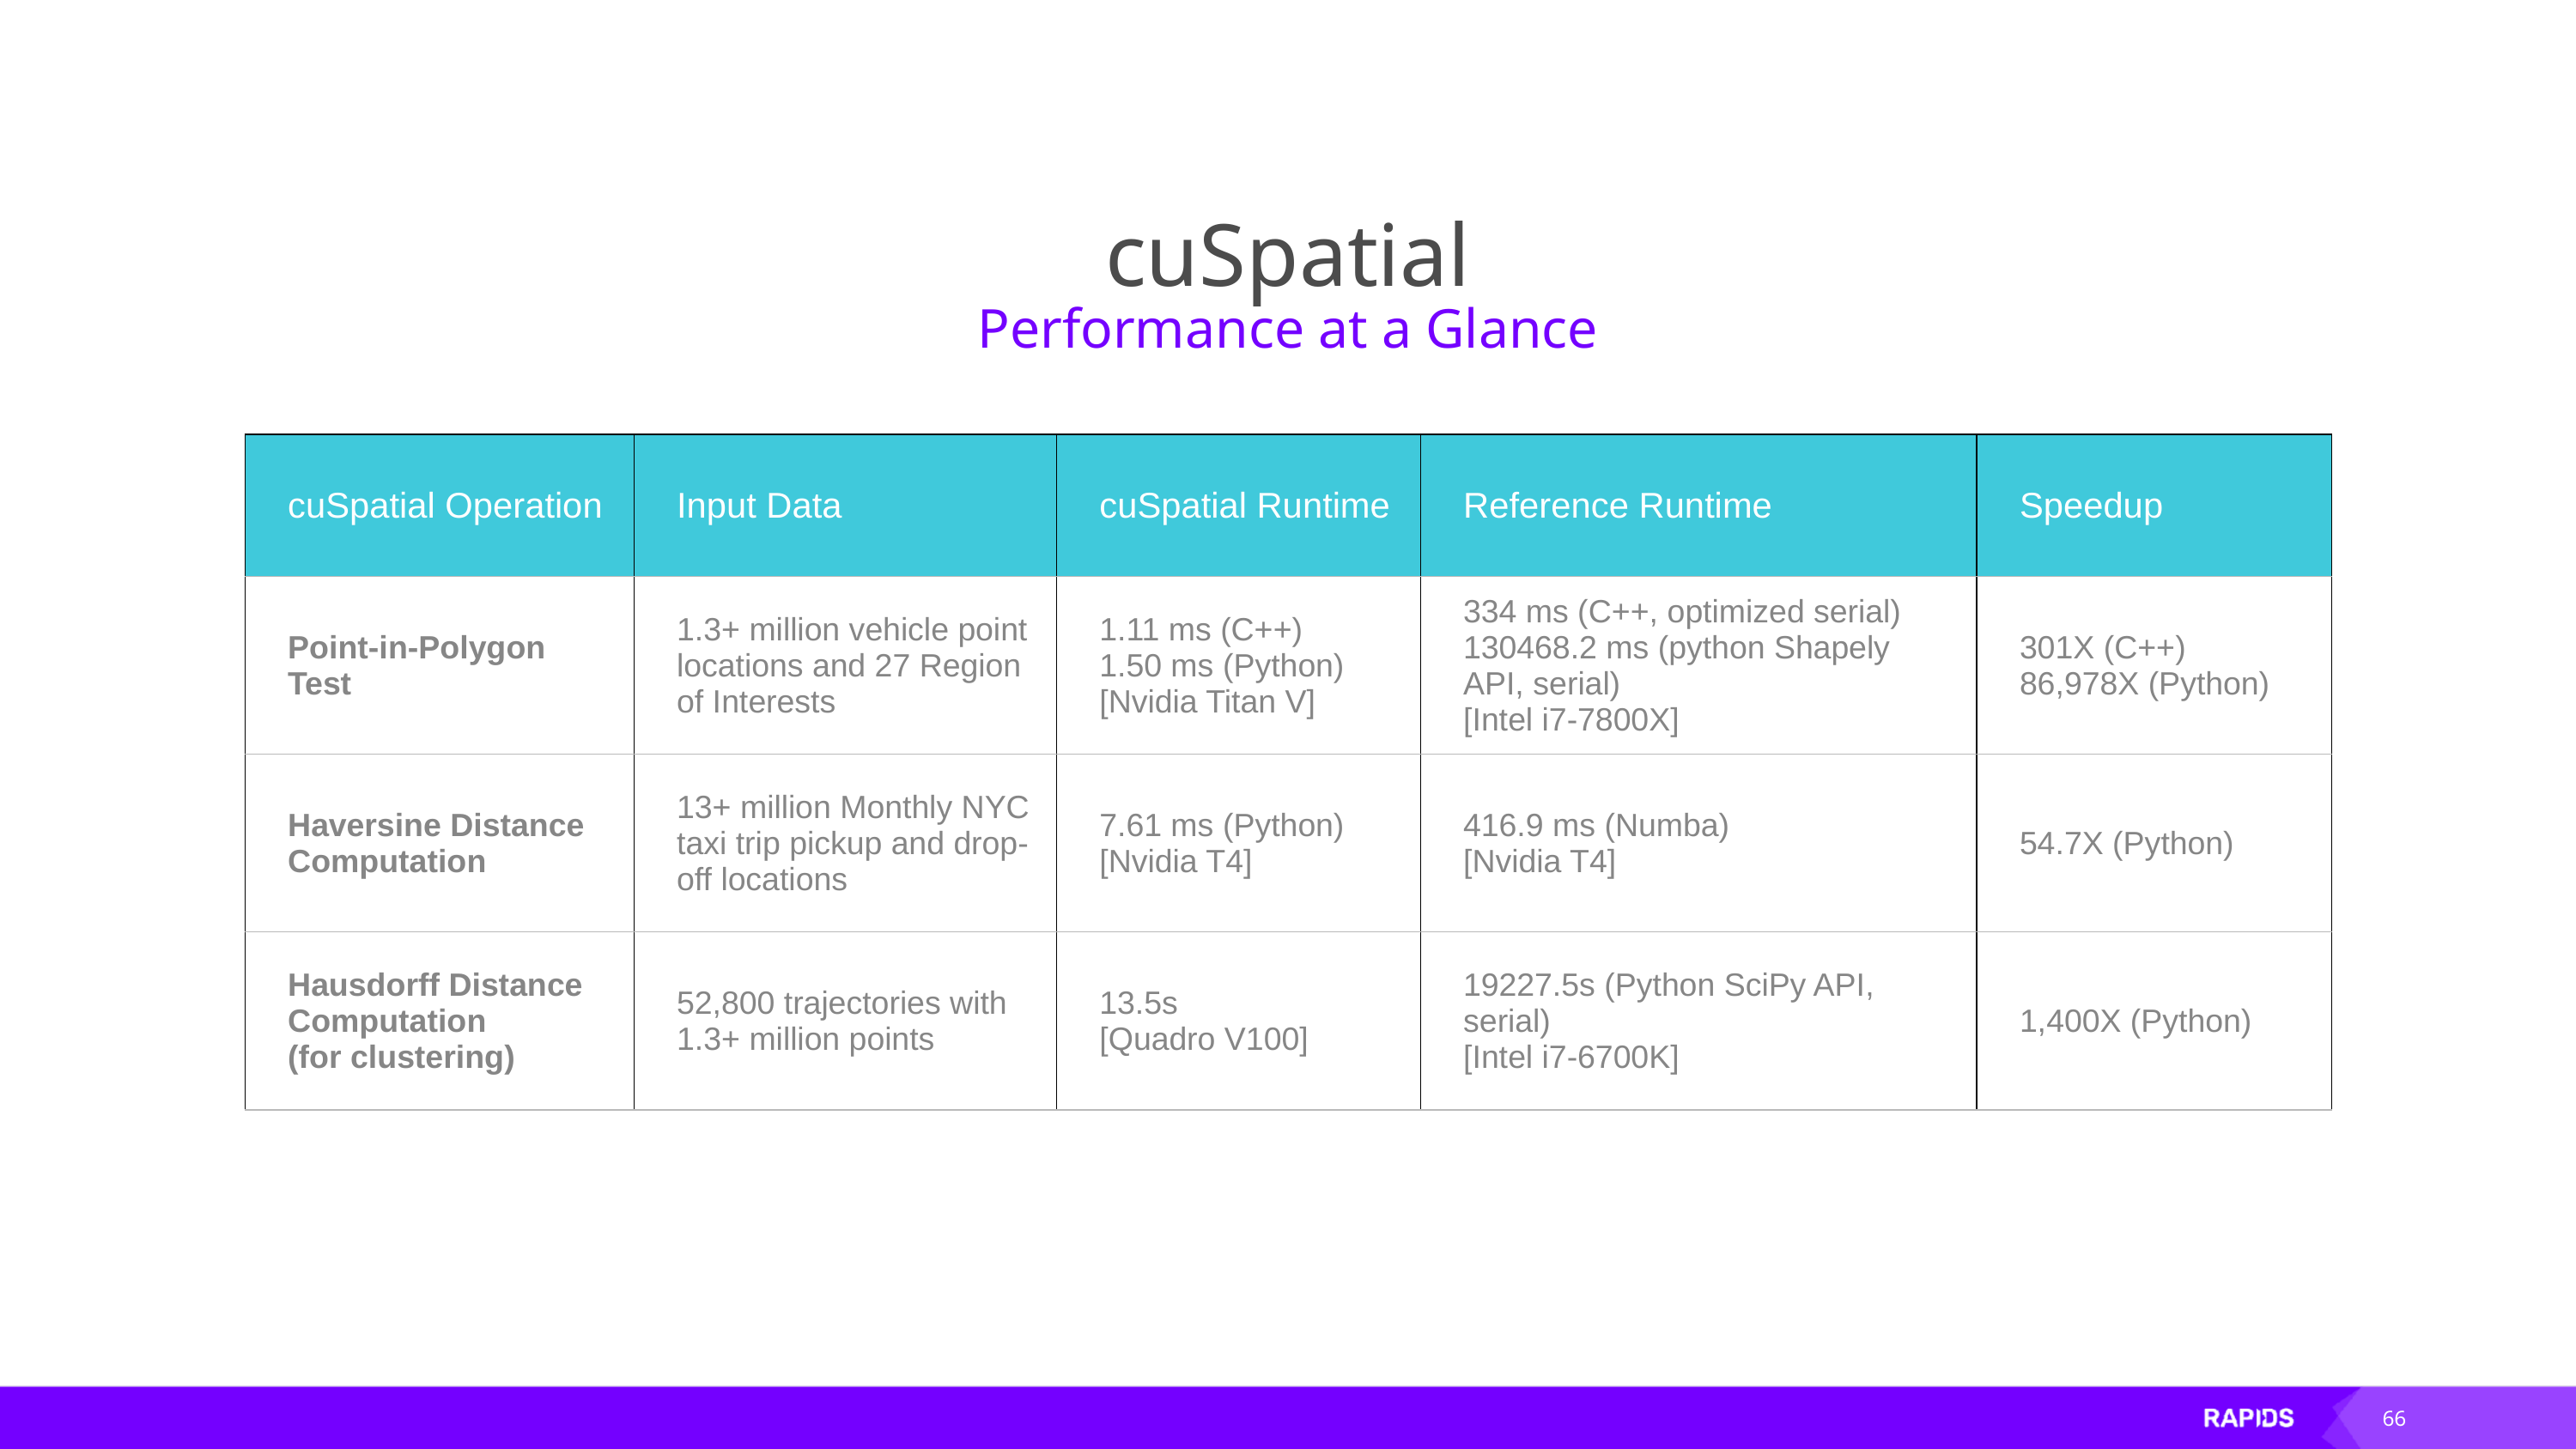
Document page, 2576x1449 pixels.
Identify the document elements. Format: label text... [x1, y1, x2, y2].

table_header Input Data [635, 435, 1056, 576]
list Performance at a Glance [117, 295, 2459, 419]
table_cell Hausdorff Distance Computation (for clustering) [246, 932, 634, 1109]
table_cell 416.9 ms (Numba) [Nvidia T4] [1421, 755, 1976, 931]
table_header cuSpatial Runtime [1057, 435, 1420, 576]
table_header Speedup [1978, 435, 2331, 576]
table_cell 19227.5s (Python SciPy API, serial) [Intel i7-6700K] [1421, 932, 1976, 1109]
table_cell 7.61 ms (Python) [Nvidia T4] [1057, 755, 1420, 931]
table_header cuSpatial Operation [246, 435, 634, 576]
table_cell 1,400X (Python) [1978, 932, 2331, 1109]
table_cell 54.7X (Python) [1978, 755, 2331, 931]
table_cell 13.5s [Quadro V100] [1057, 932, 1420, 1109]
table_cell Haversine Distance Computation [246, 755, 634, 931]
table_cell 13+ million Monthly NYC taxi trip pickup and drop-off locations [635, 755, 1056, 931]
picture [0, 0, 2576, 1449]
table_cell 52,800 trajectories with 1.3+ million points [635, 932, 1056, 1109]
table_cell 1.3+ million vehicle point locations and 27 Region of Interests [635, 577, 1056, 754]
table_cell 1.11 ms (C++) 1.50 ms (Python) [Nvidia Titan V] [1057, 577, 1420, 754]
table_cell 334 ms (C++, optimized serial) 130468.2 ms (python Shapely API, serial) [Intel i7-7800X] [1421, 577, 1976, 754]
table_header Reference Runtime [1421, 435, 1976, 576]
table_cell 301X (C++) 86,978X (Python) [1978, 577, 2331, 754]
table_cell Point-in-Polygon Test [246, 577, 634, 754]
title cuSpatial [117, 173, 2459, 295]
